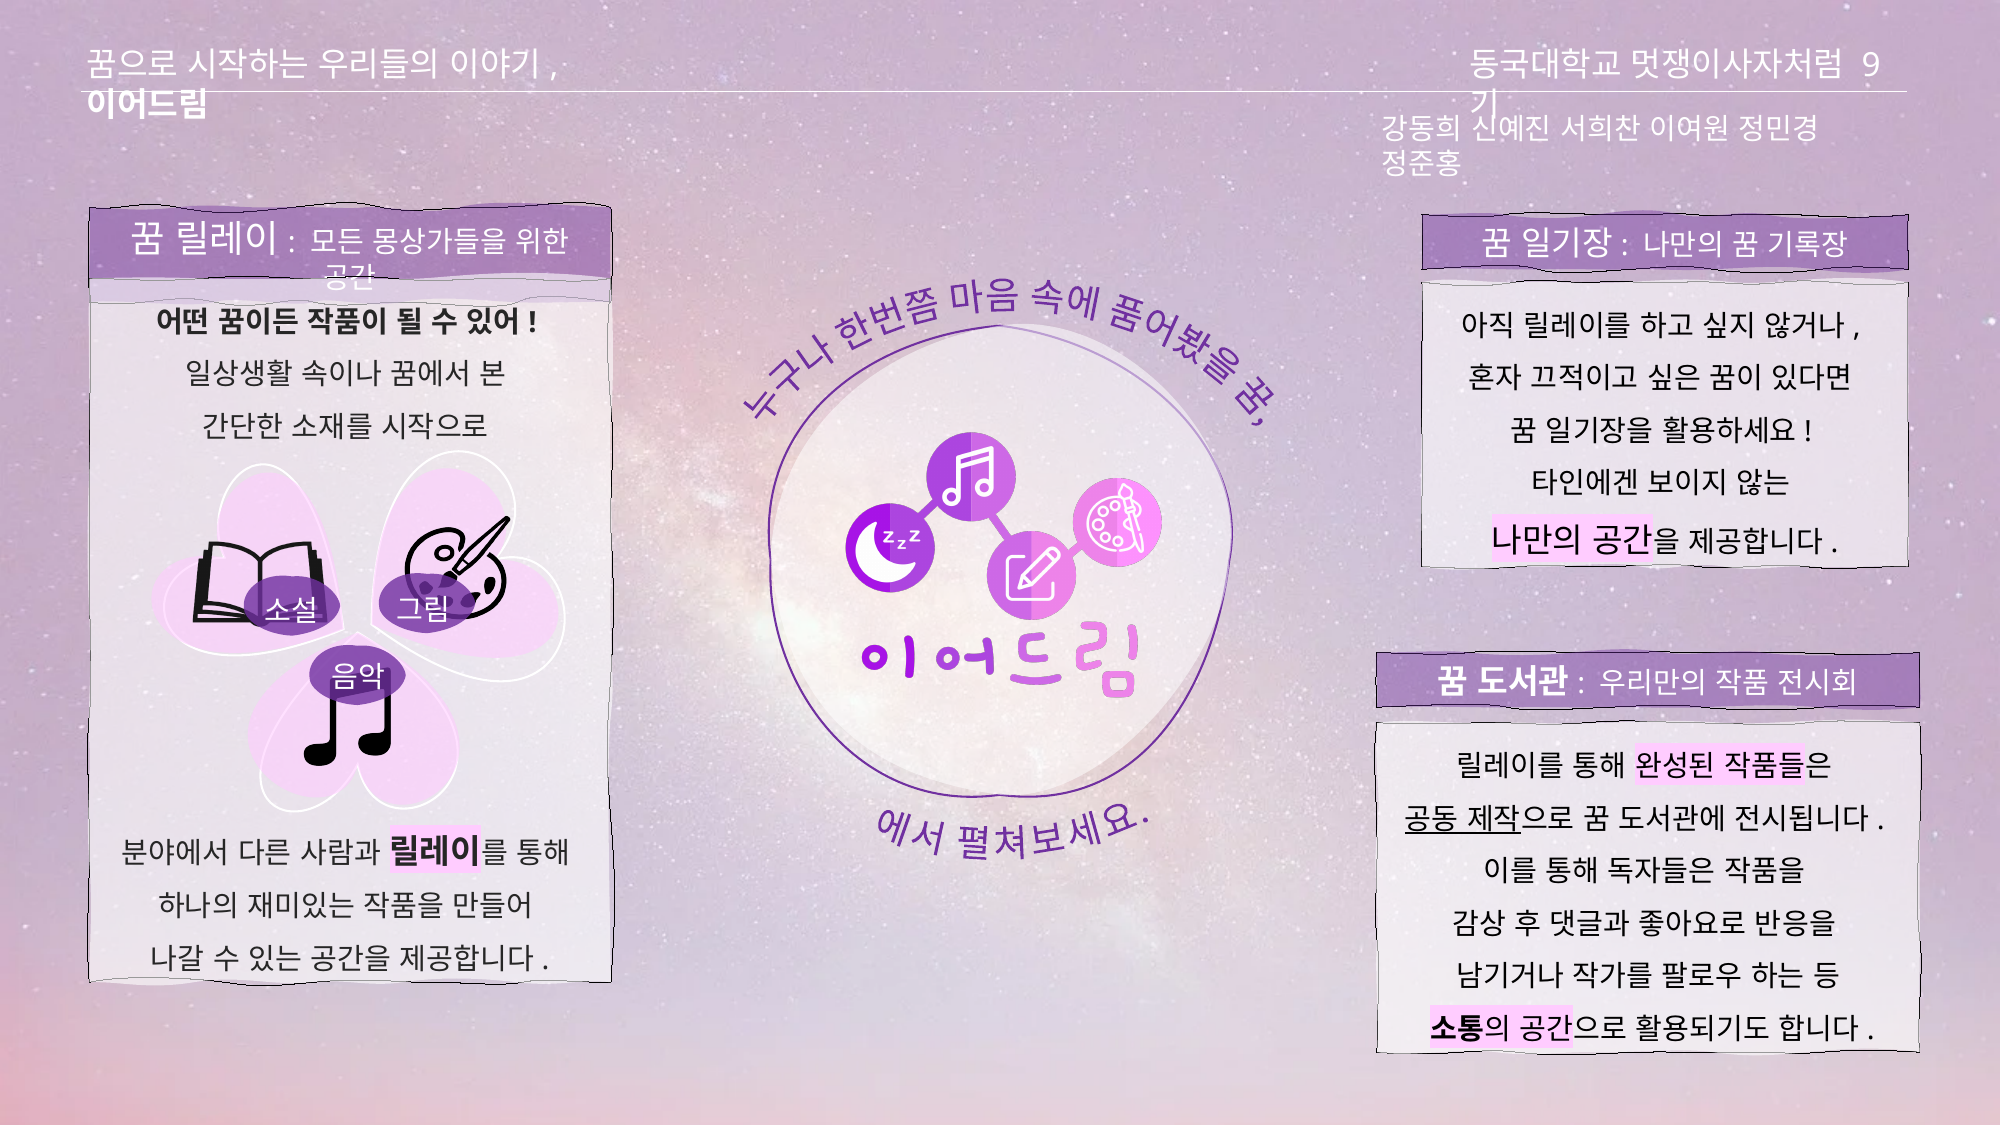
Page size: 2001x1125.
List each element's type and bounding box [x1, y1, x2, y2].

picture [0, 0, 2000, 1125]
text_box [1376, 652, 1920, 1051]
text_box [1421, 214, 1909, 565]
text_box [170, 476, 546, 809]
text_box [89, 207, 611, 986]
